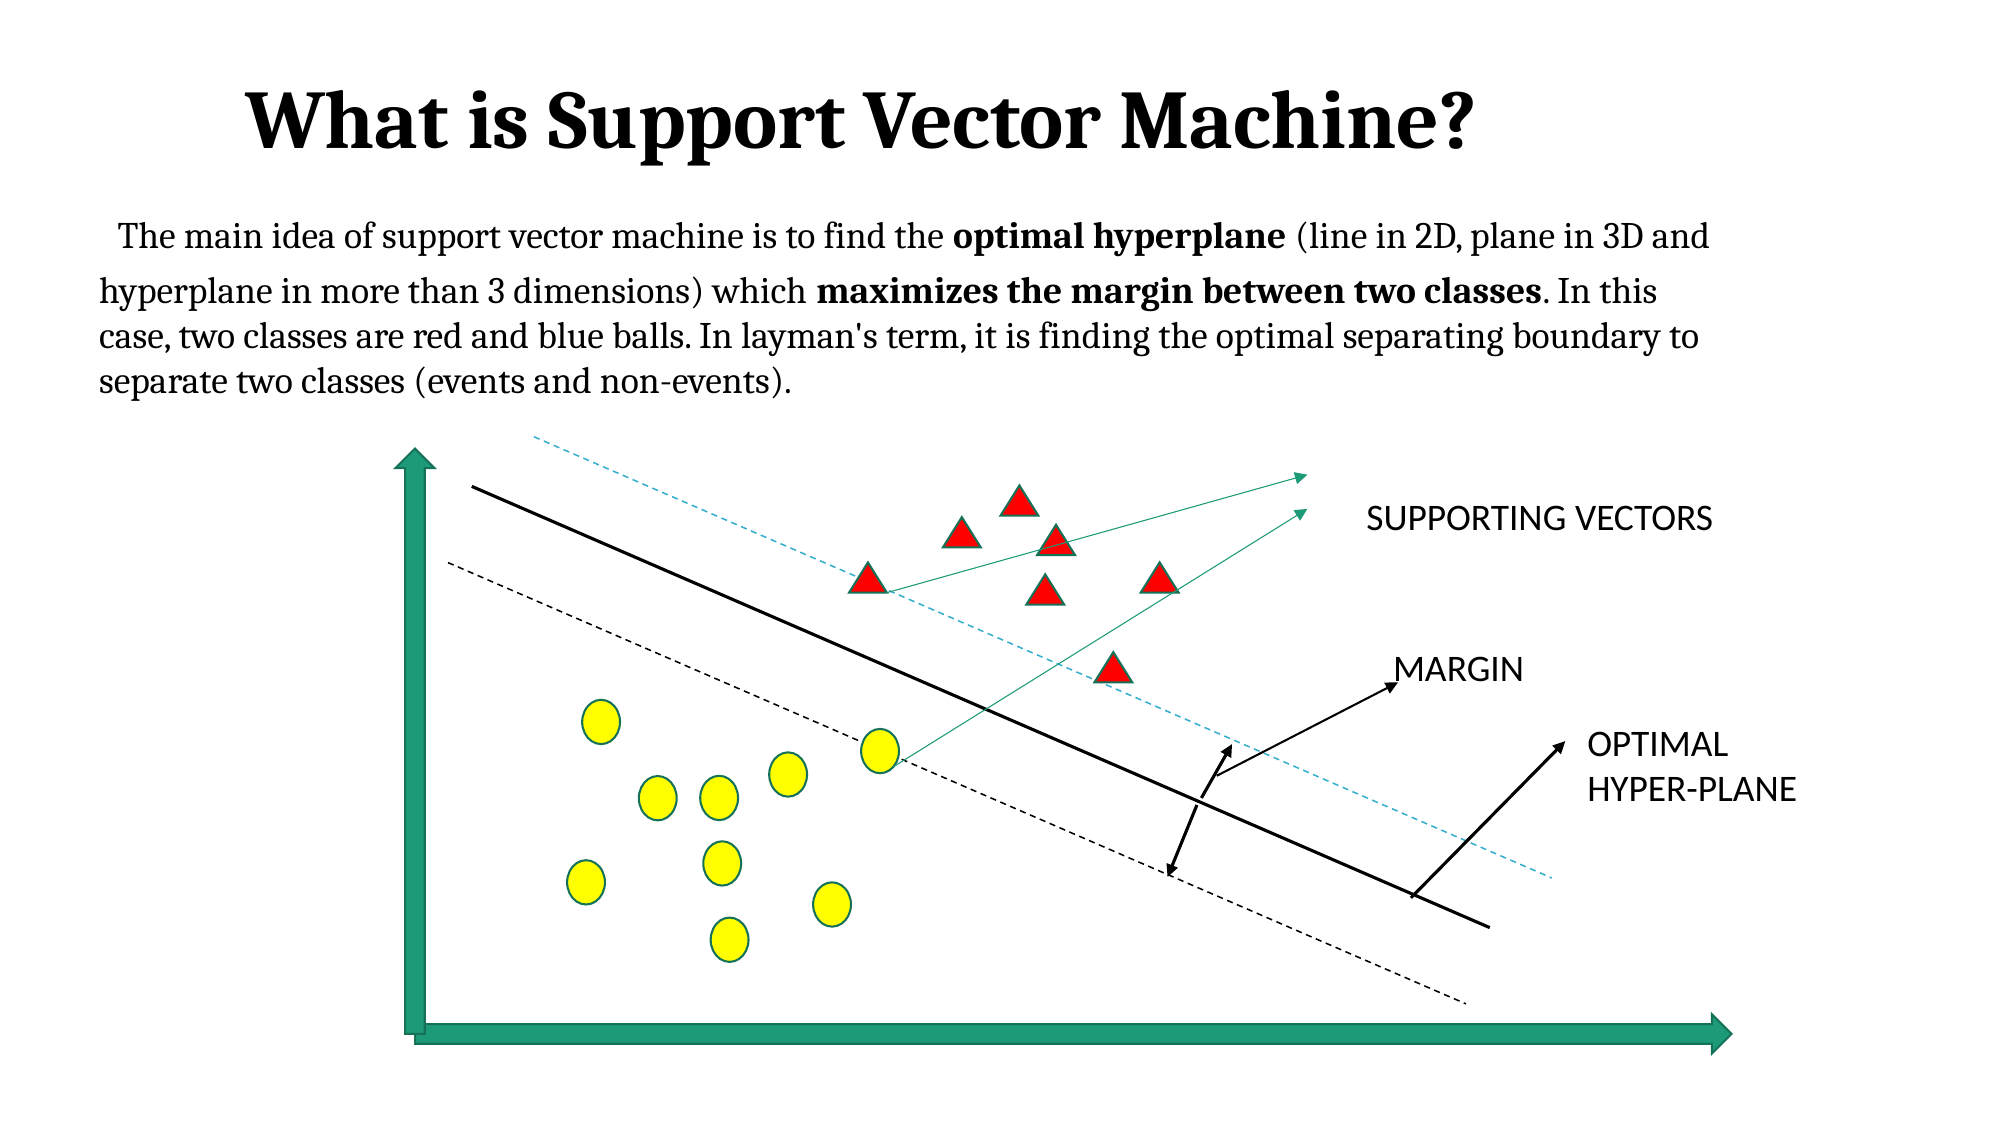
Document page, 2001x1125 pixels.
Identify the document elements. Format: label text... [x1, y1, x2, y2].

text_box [886, 474, 1308, 593]
text_box [414, 1011, 1734, 1057]
text_box [392, 447, 438, 1035]
text_box What is Support Vector Machine? The main idea of support vector machine is to find the optimal hyperplane (line in 2D, plane in 3D and hyperplane in more than 3 dimensions) which maximizes the margin between two classes. In this case, two classes are red and blue balls. In layman's term, it is finding the optimal separating boundary to separate two classes (events and non-events). [84, 58, 1732, 409]
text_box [1216, 682, 1398, 776]
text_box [893, 508, 1308, 767]
text_box SUPPORTING VECTORS [1552, 485, 1729, 546]
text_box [1201, 767, 1232, 798]
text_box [1466, 898, 1490, 928]
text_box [533, 436, 1552, 879]
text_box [448, 562, 1466, 1004]
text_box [471, 486, 533, 562]
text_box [1167, 804, 1197, 877]
text_box OPTIMAL HYPER-PLANE [1572, 711, 1813, 816]
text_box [1410, 741, 1566, 898]
